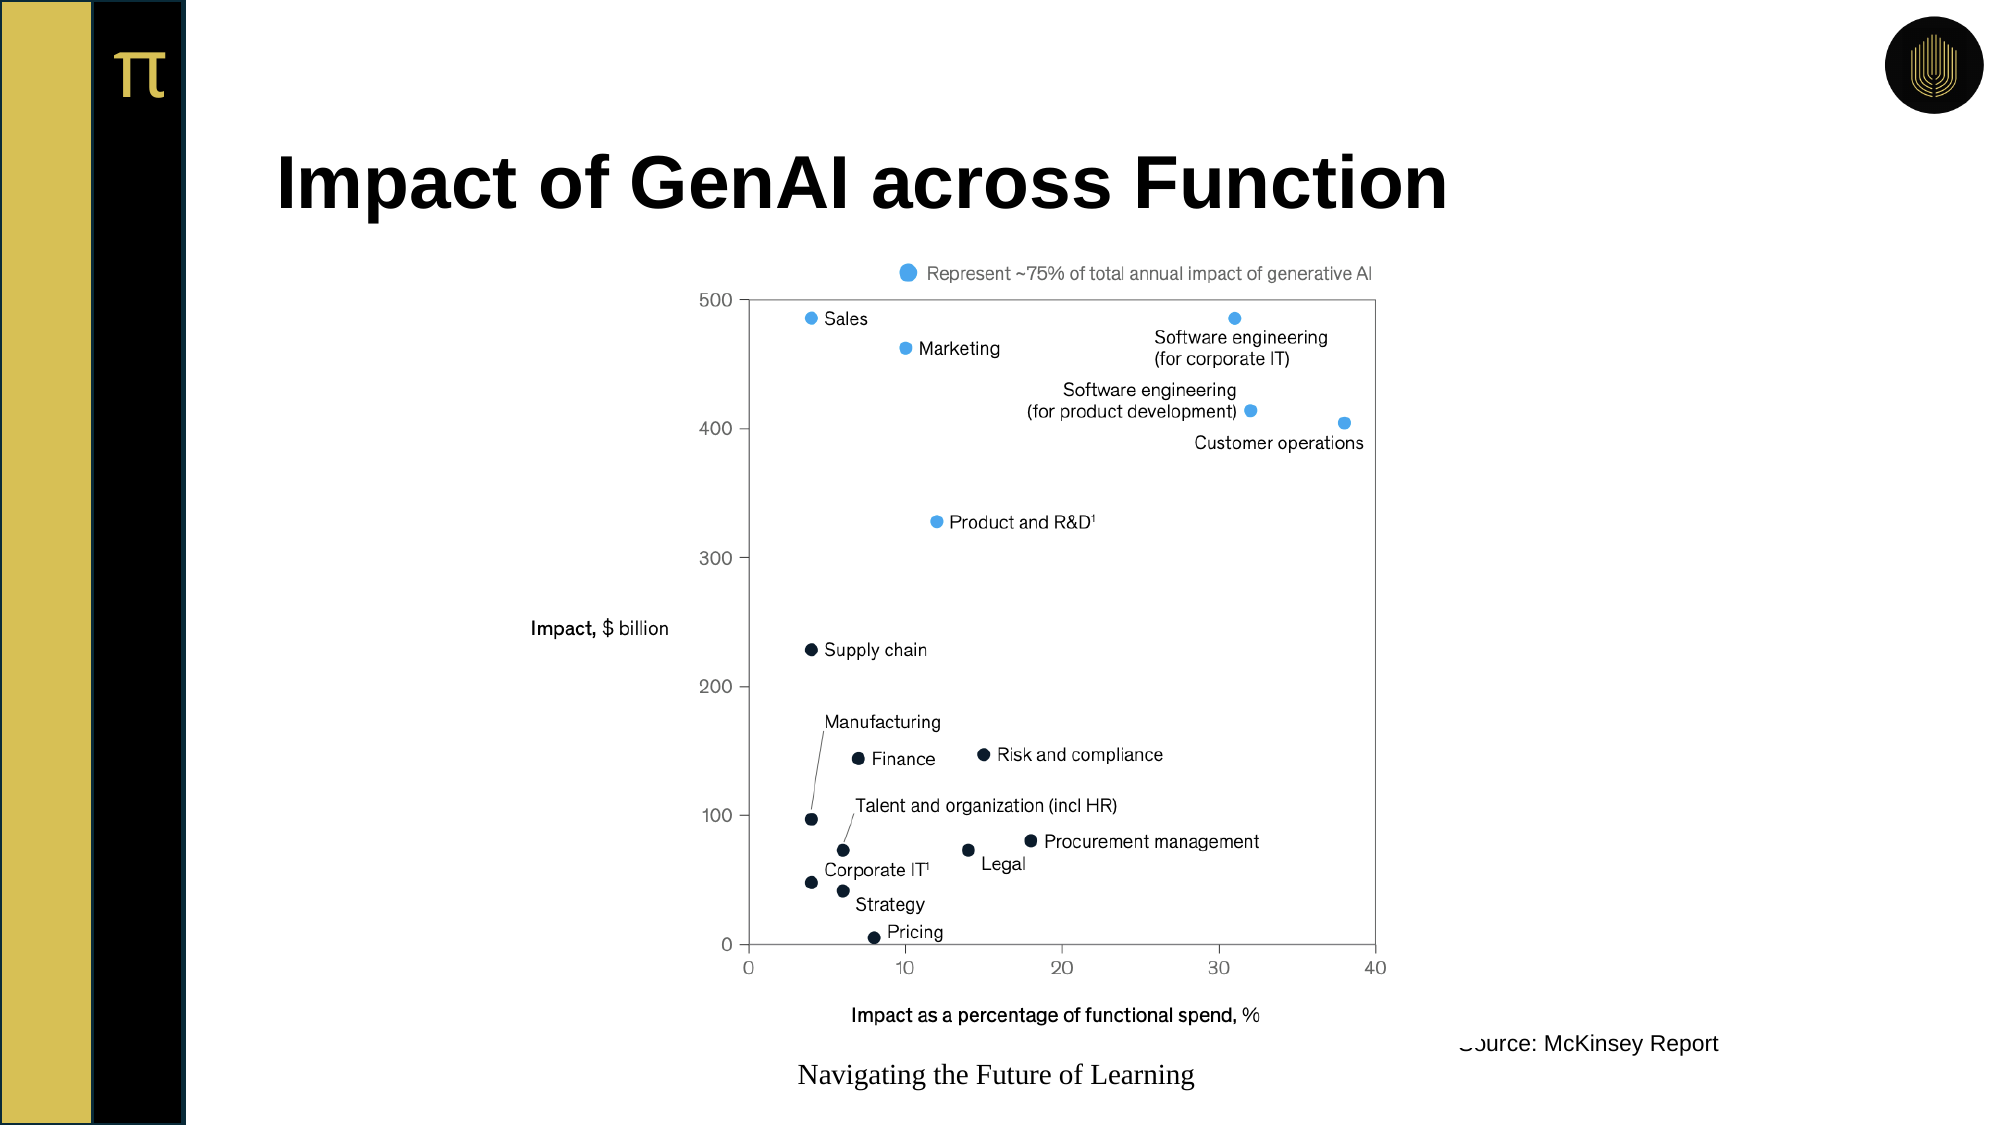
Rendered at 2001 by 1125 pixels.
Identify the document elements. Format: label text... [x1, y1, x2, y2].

picture [1837, 0, 2000, 165]
text_box Source: McKinsey Report [1443, 1013, 1893, 1067]
text_box [0, 0, 91, 1125]
picture [492, 232, 1481, 1049]
text_box [91, 0, 184, 1125]
footer Navigating the Future of Learning [662, 1049, 1338, 1103]
text_box Impact of GenAI across Function [261, 29, 1867, 233]
text_box π [98, 7, 172, 122]
